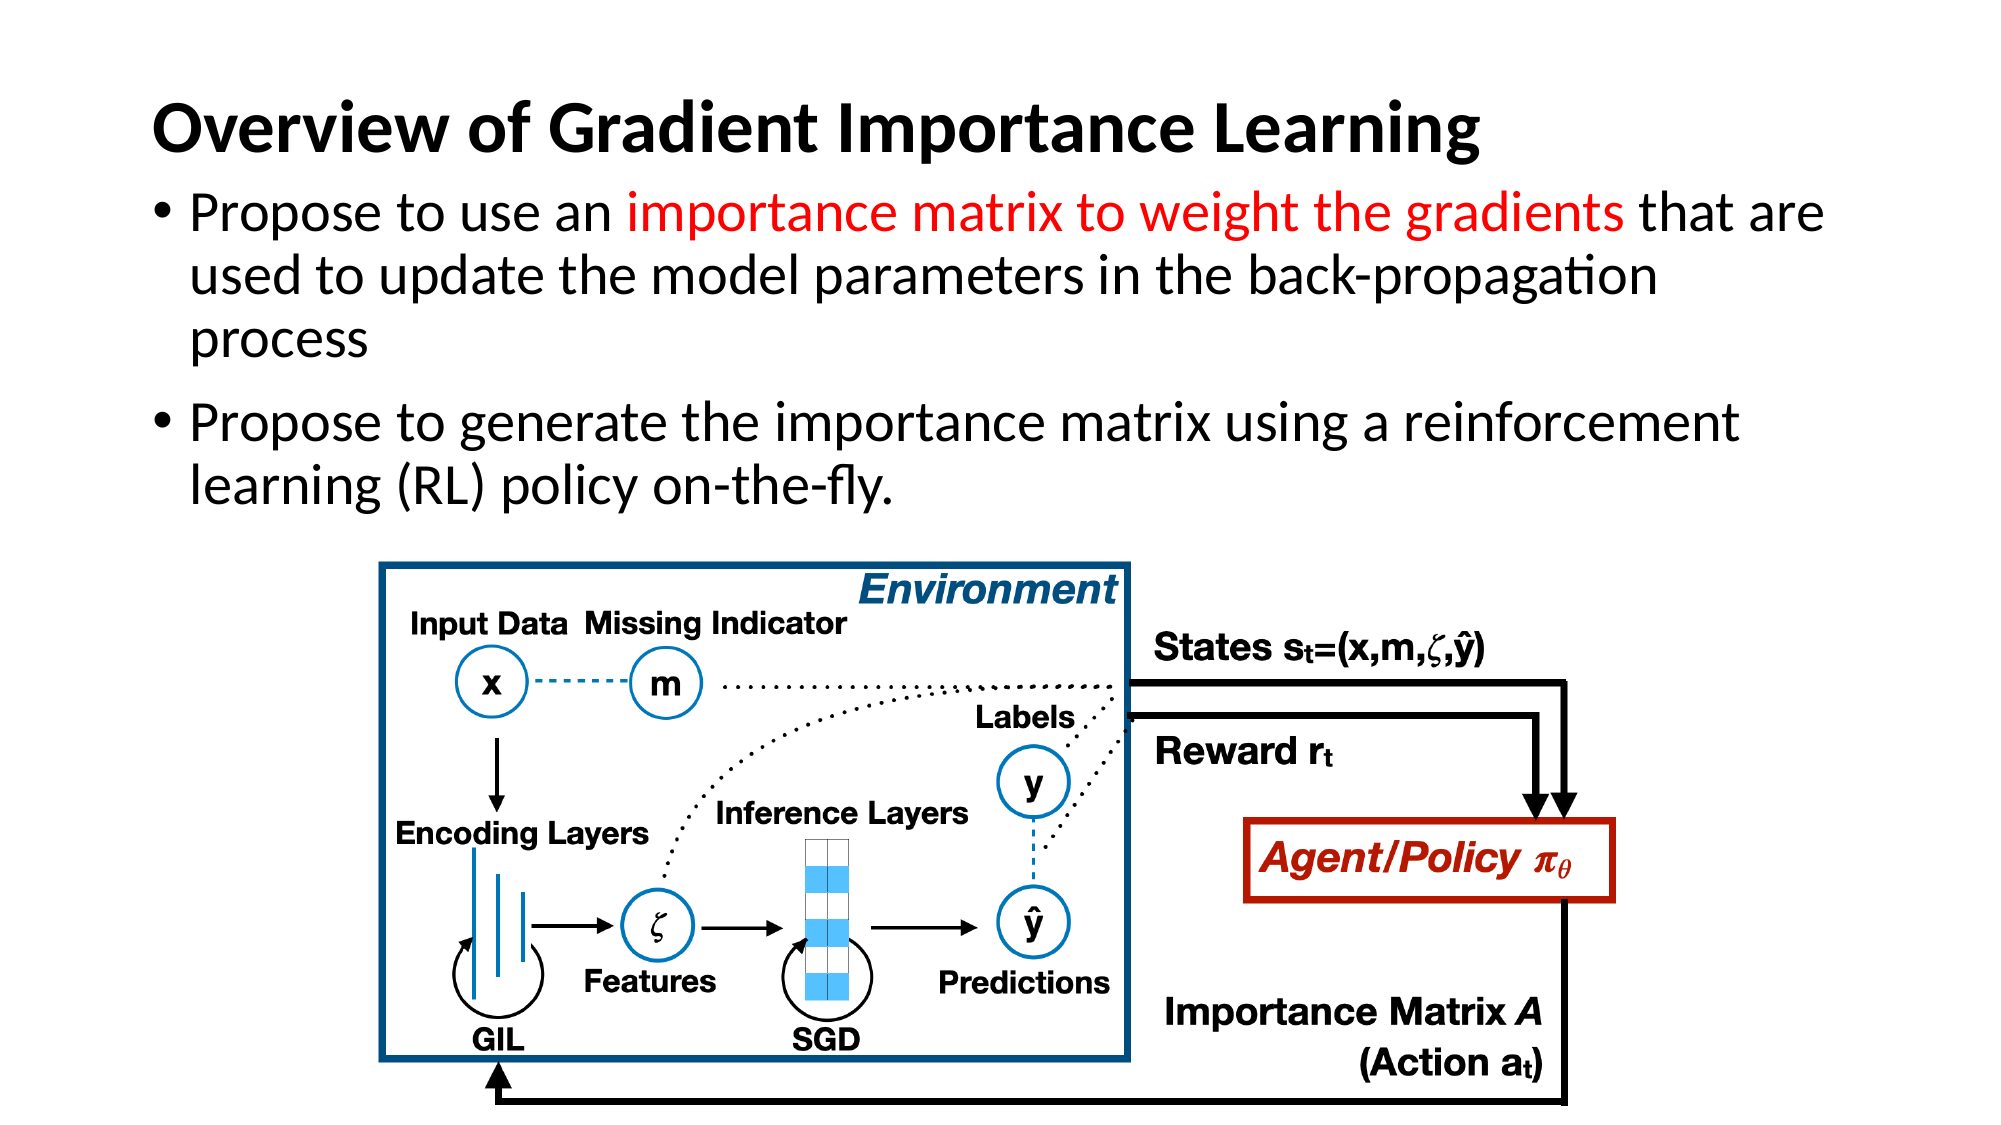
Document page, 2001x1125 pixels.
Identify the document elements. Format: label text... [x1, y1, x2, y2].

list Propose to use an importance matrix to weight the gradients that are used to update the model parameters in the back-propagation process Propose to generate the importance matrix using a reinforcement learning (RL) policy on-the-fly. [137, 173, 1863, 1000]
title Overview of Gradient Importance Learning [137, 82, 1863, 173]
picture [373, 554, 1627, 1118]
